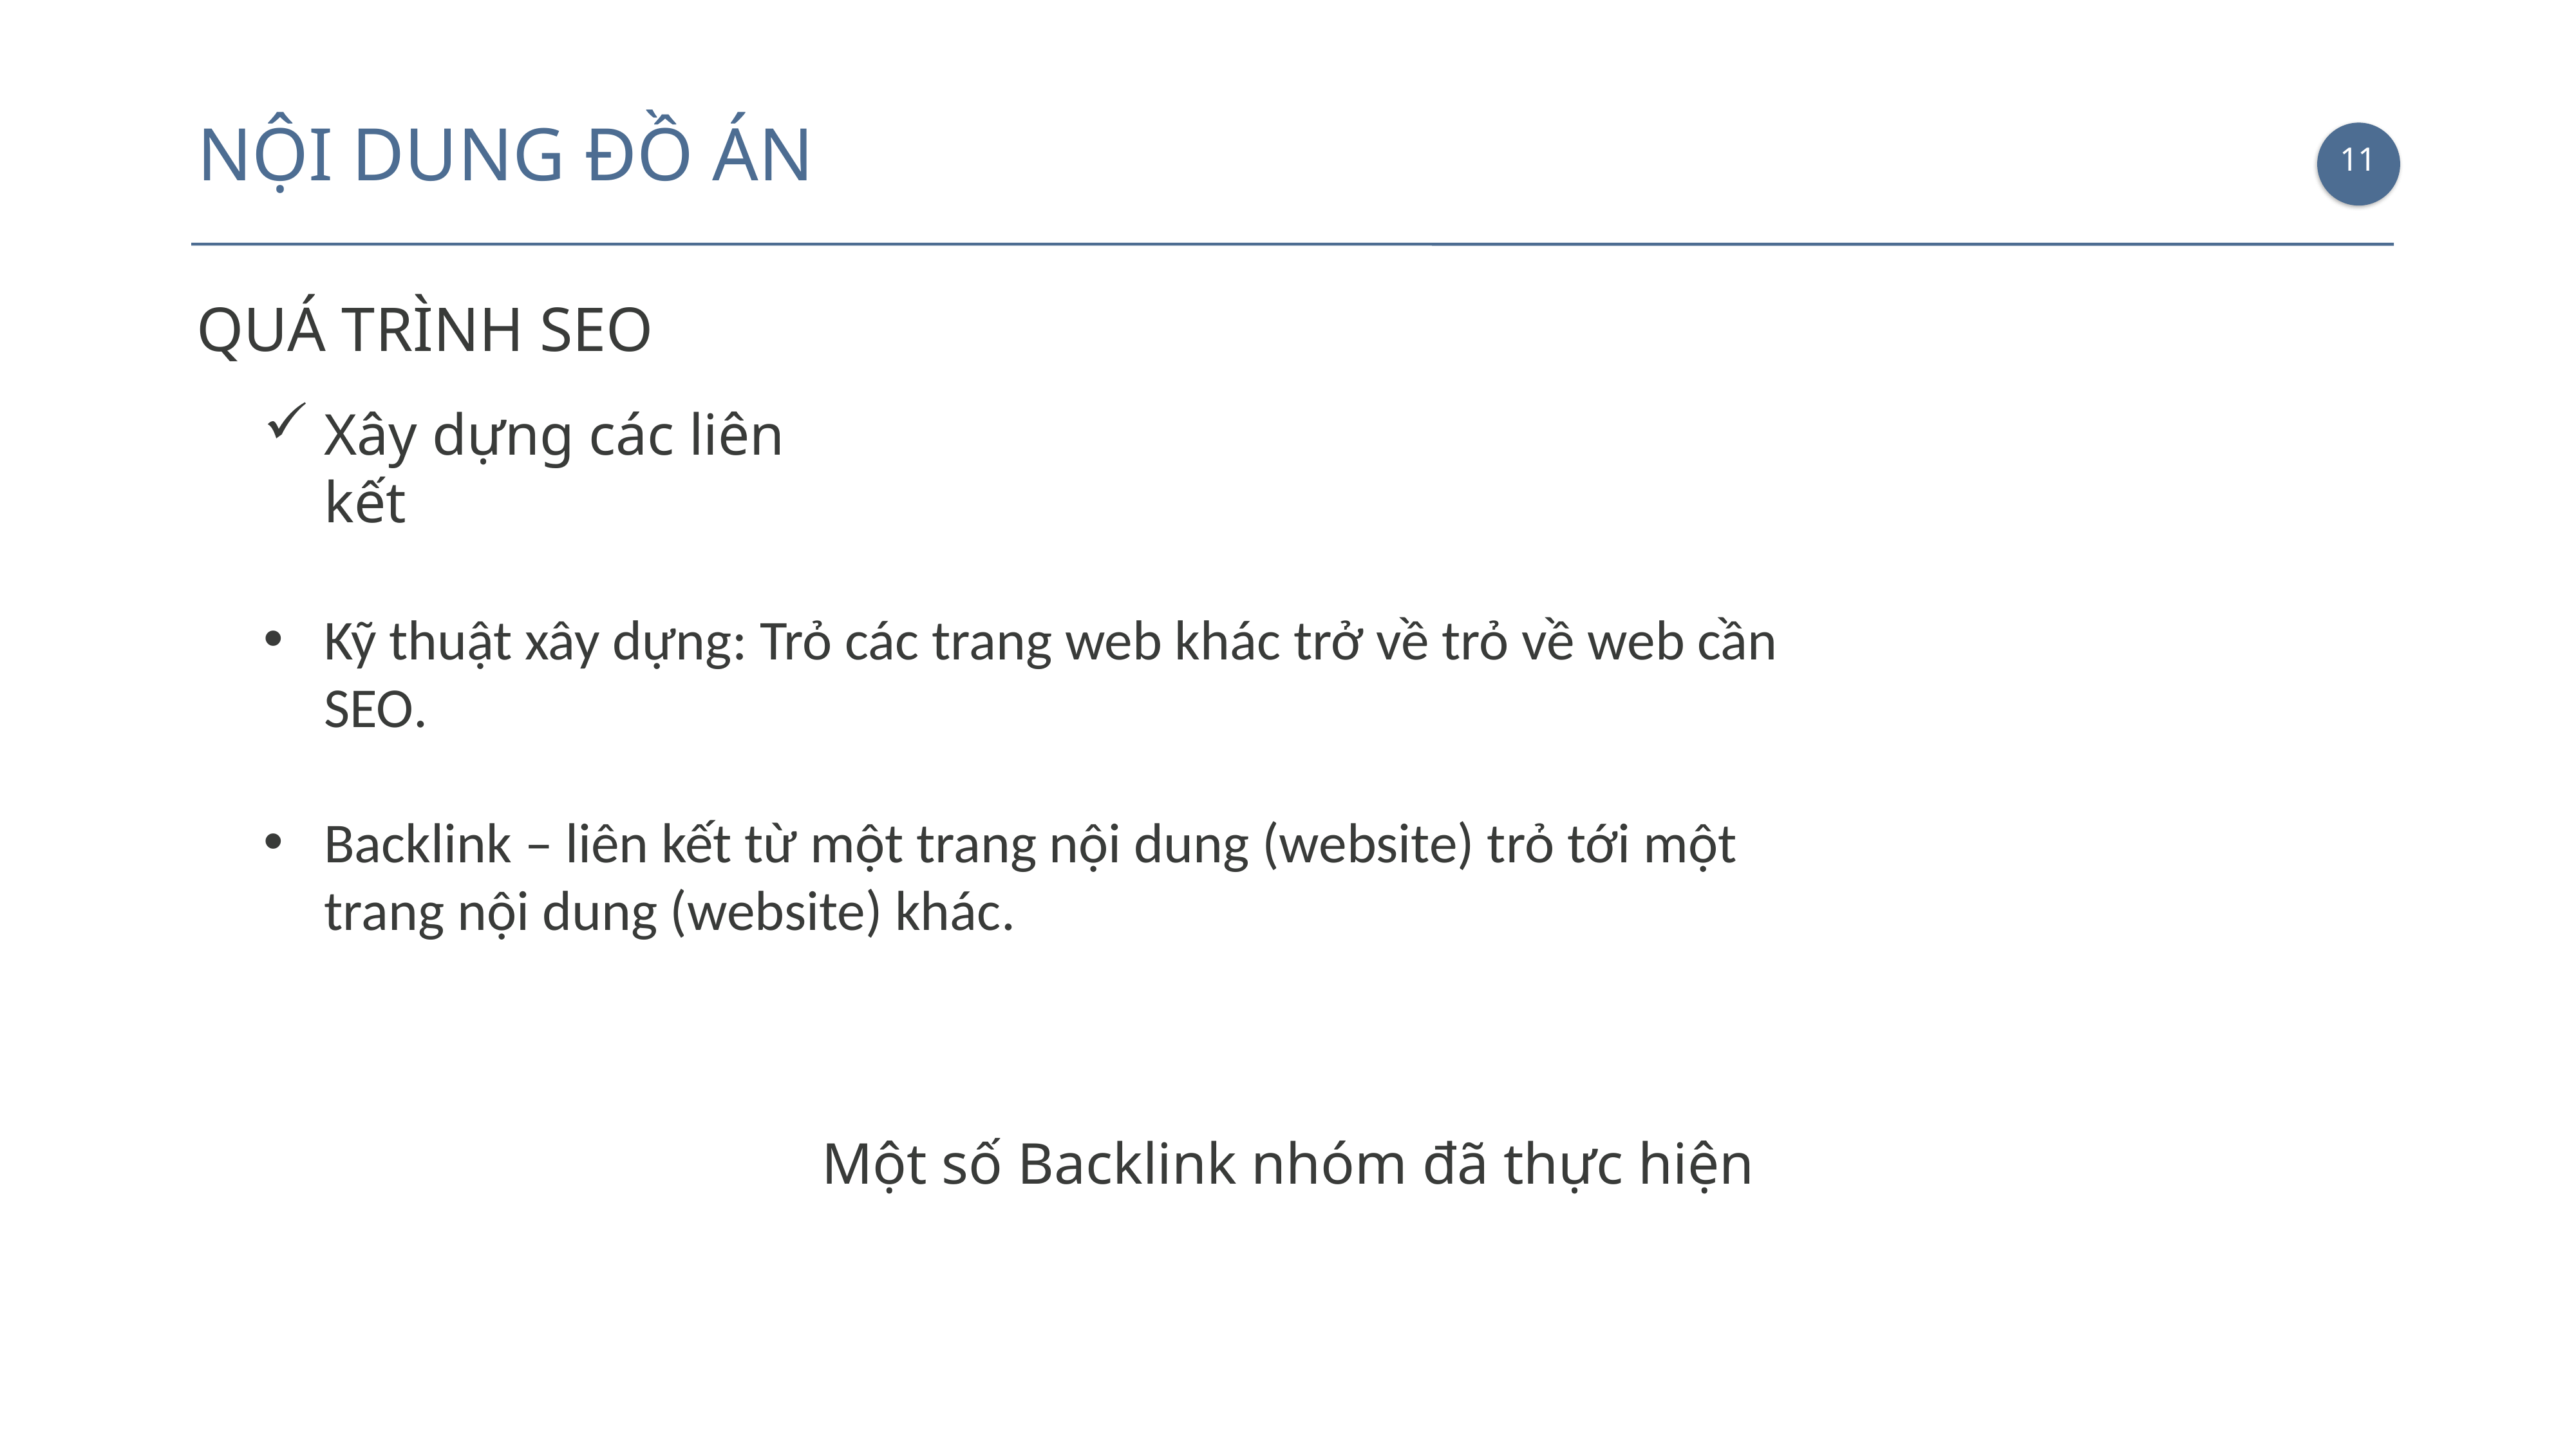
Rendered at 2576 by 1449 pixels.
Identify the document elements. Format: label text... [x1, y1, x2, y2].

slide_number 10 [2309, 125, 2407, 196]
text_box QUÁ TRÌNH SEO [187, 286, 845, 368]
text_box Xây dựng các liên kết [254, 393, 878, 539]
text_box Six Keys for the Success [128, 62, 2447, 198]
text_box NỘI DUNG ĐỒ ÁN [187, 103, 2013, 200]
text_box Một số Backlink nhóm đã thực hiện [505, 1122, 2071, 1200]
text_box Kỹ thuật xây dựng: Trỏ các trang web khác trở về trỏ về web cần SEO. Backlink – liên kết từ một trang nội dung (website) trỏ tới một trang nội dung (website) khác. [254, 598, 1819, 1016]
